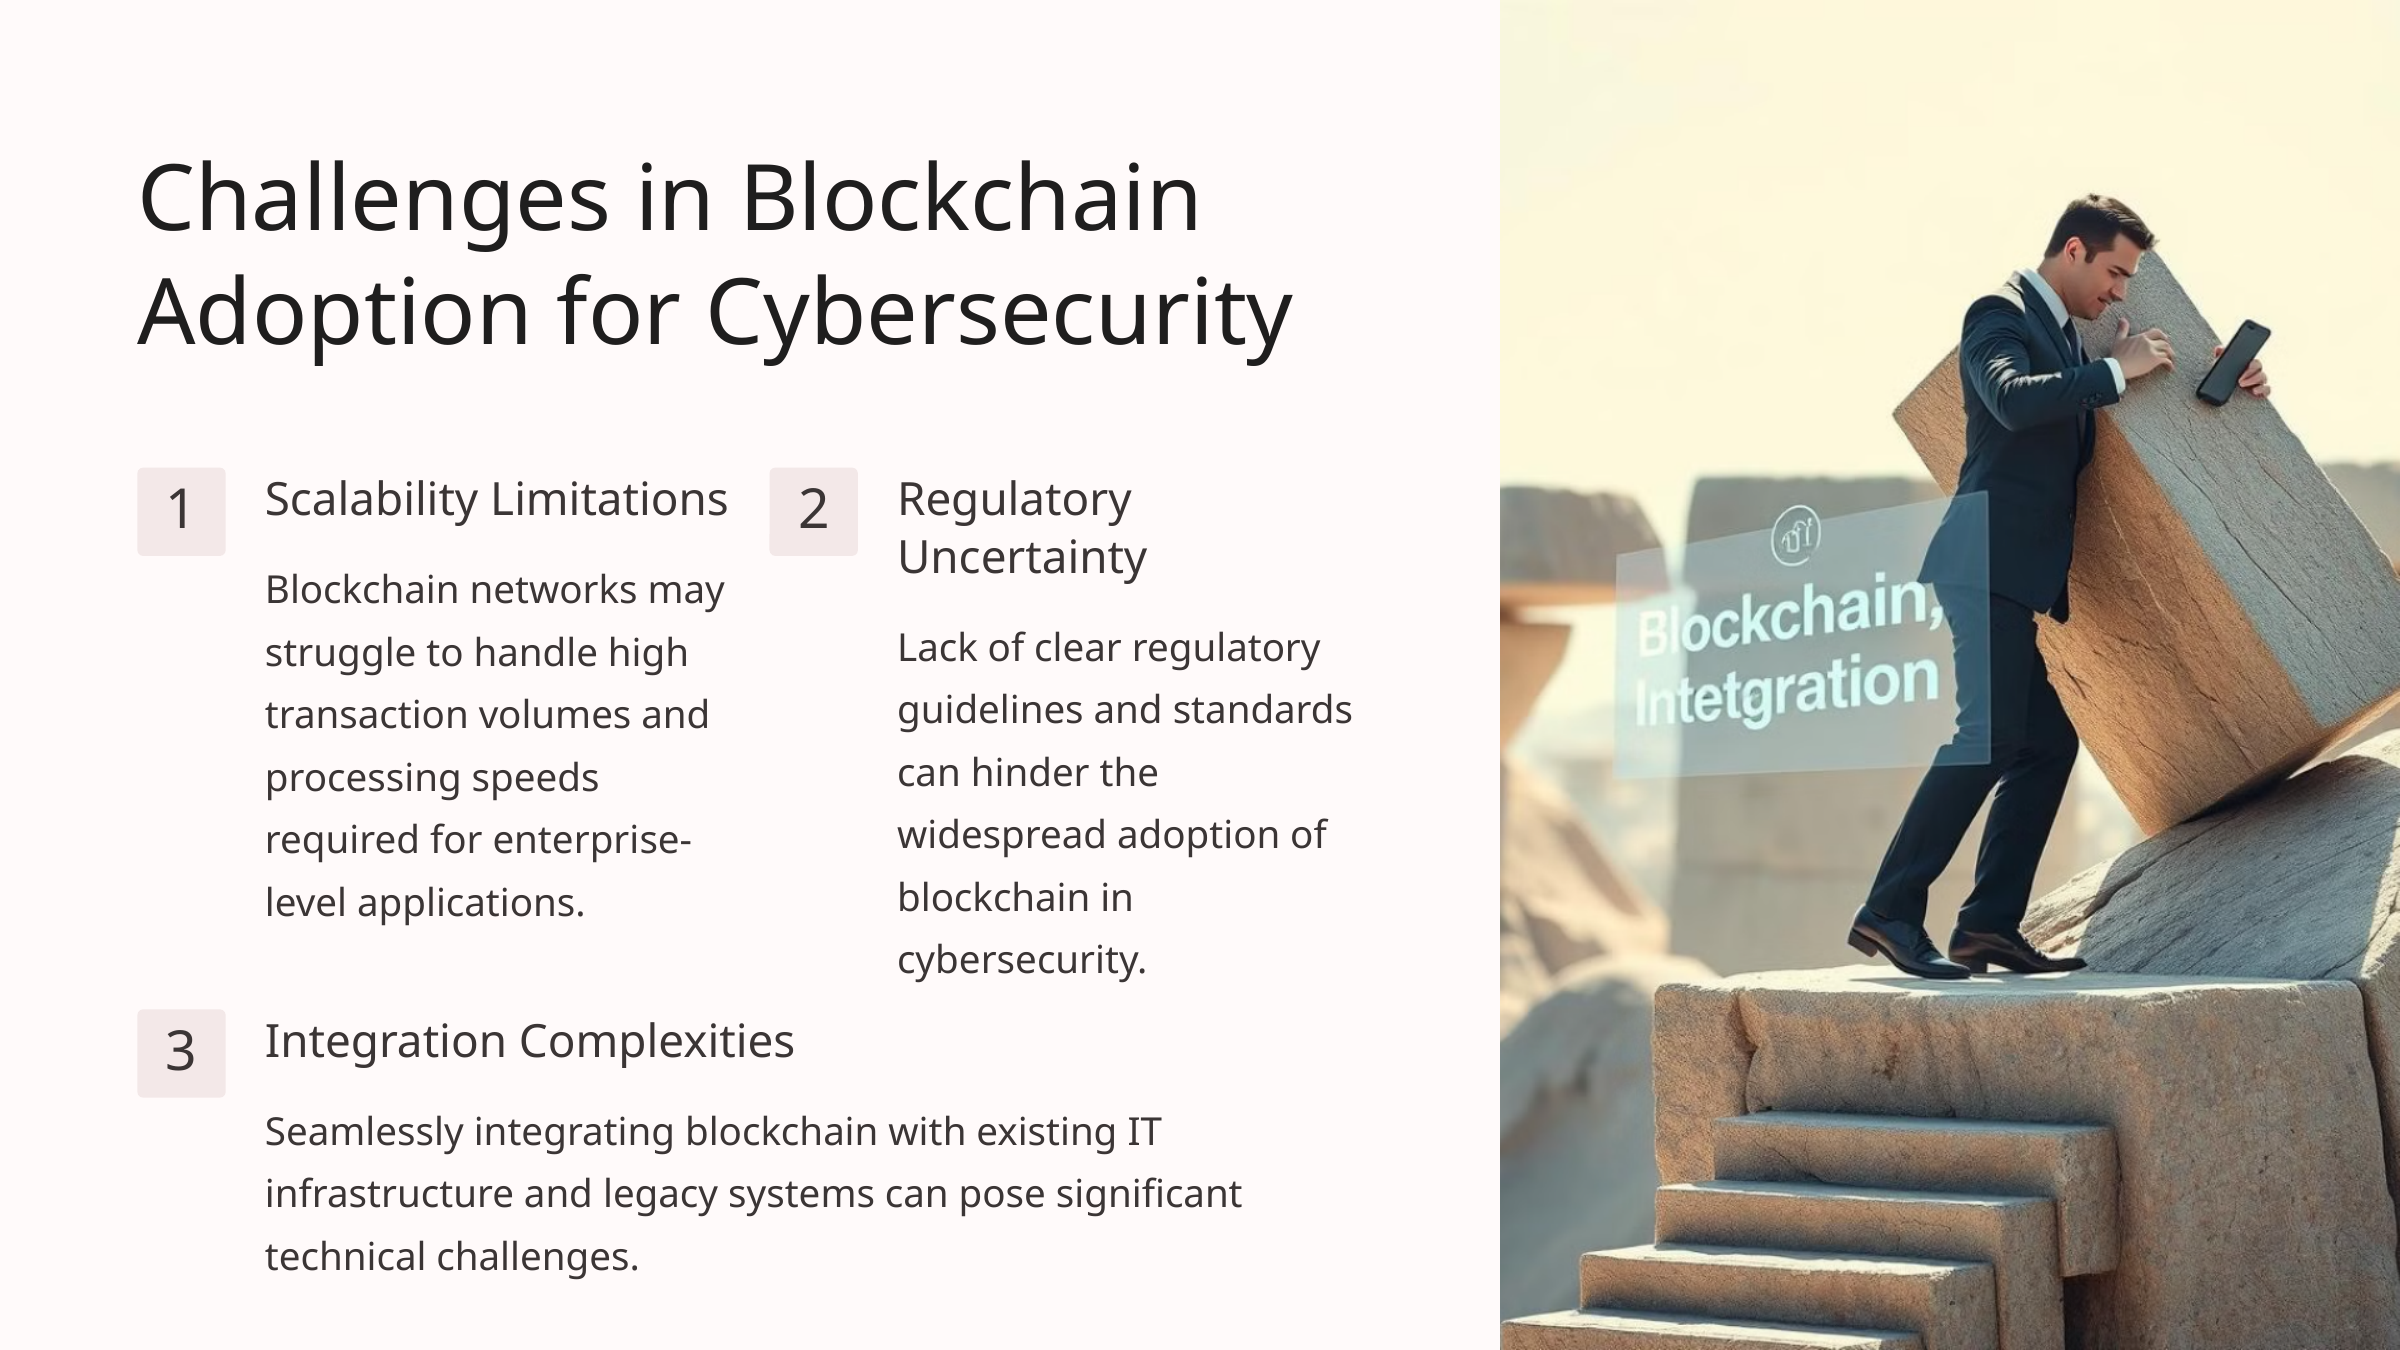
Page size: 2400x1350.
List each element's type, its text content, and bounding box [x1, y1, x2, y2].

text_box Regulatory Uncertainty [897, 467, 1363, 584]
text_box Blockchain networks may struggle to handle high transaction volumes and processing speeds required for enterprise-level applications. [264, 548, 731, 926]
text_box Scalability Limitations [265, 467, 727, 526]
text_box [769, 467, 858, 556]
text_box Challenges in Blockchain Adoption for Cybersecurity [137, 133, 1363, 365]
text_box Integration Complexities [264, 1009, 769, 1068]
picture [1499, 0, 2400, 1350]
text_box Lack of clear regulatory guidelines and standards can hinder the widespread adoption of blockchain in cybersecurity. [897, 606, 1363, 921]
text_box Seamlessly integrating blockchain with existing IT infrastructure and legacy systems can pose significant technical challenges. [265, 1090, 1363, 1217]
text_box 1 [173, 484, 190, 540]
text_box 3 [165, 1025, 198, 1082]
text_box 2 [798, 484, 829, 540]
text_box [137, 467, 226, 556]
text_box [137, 1009, 226, 1098]
